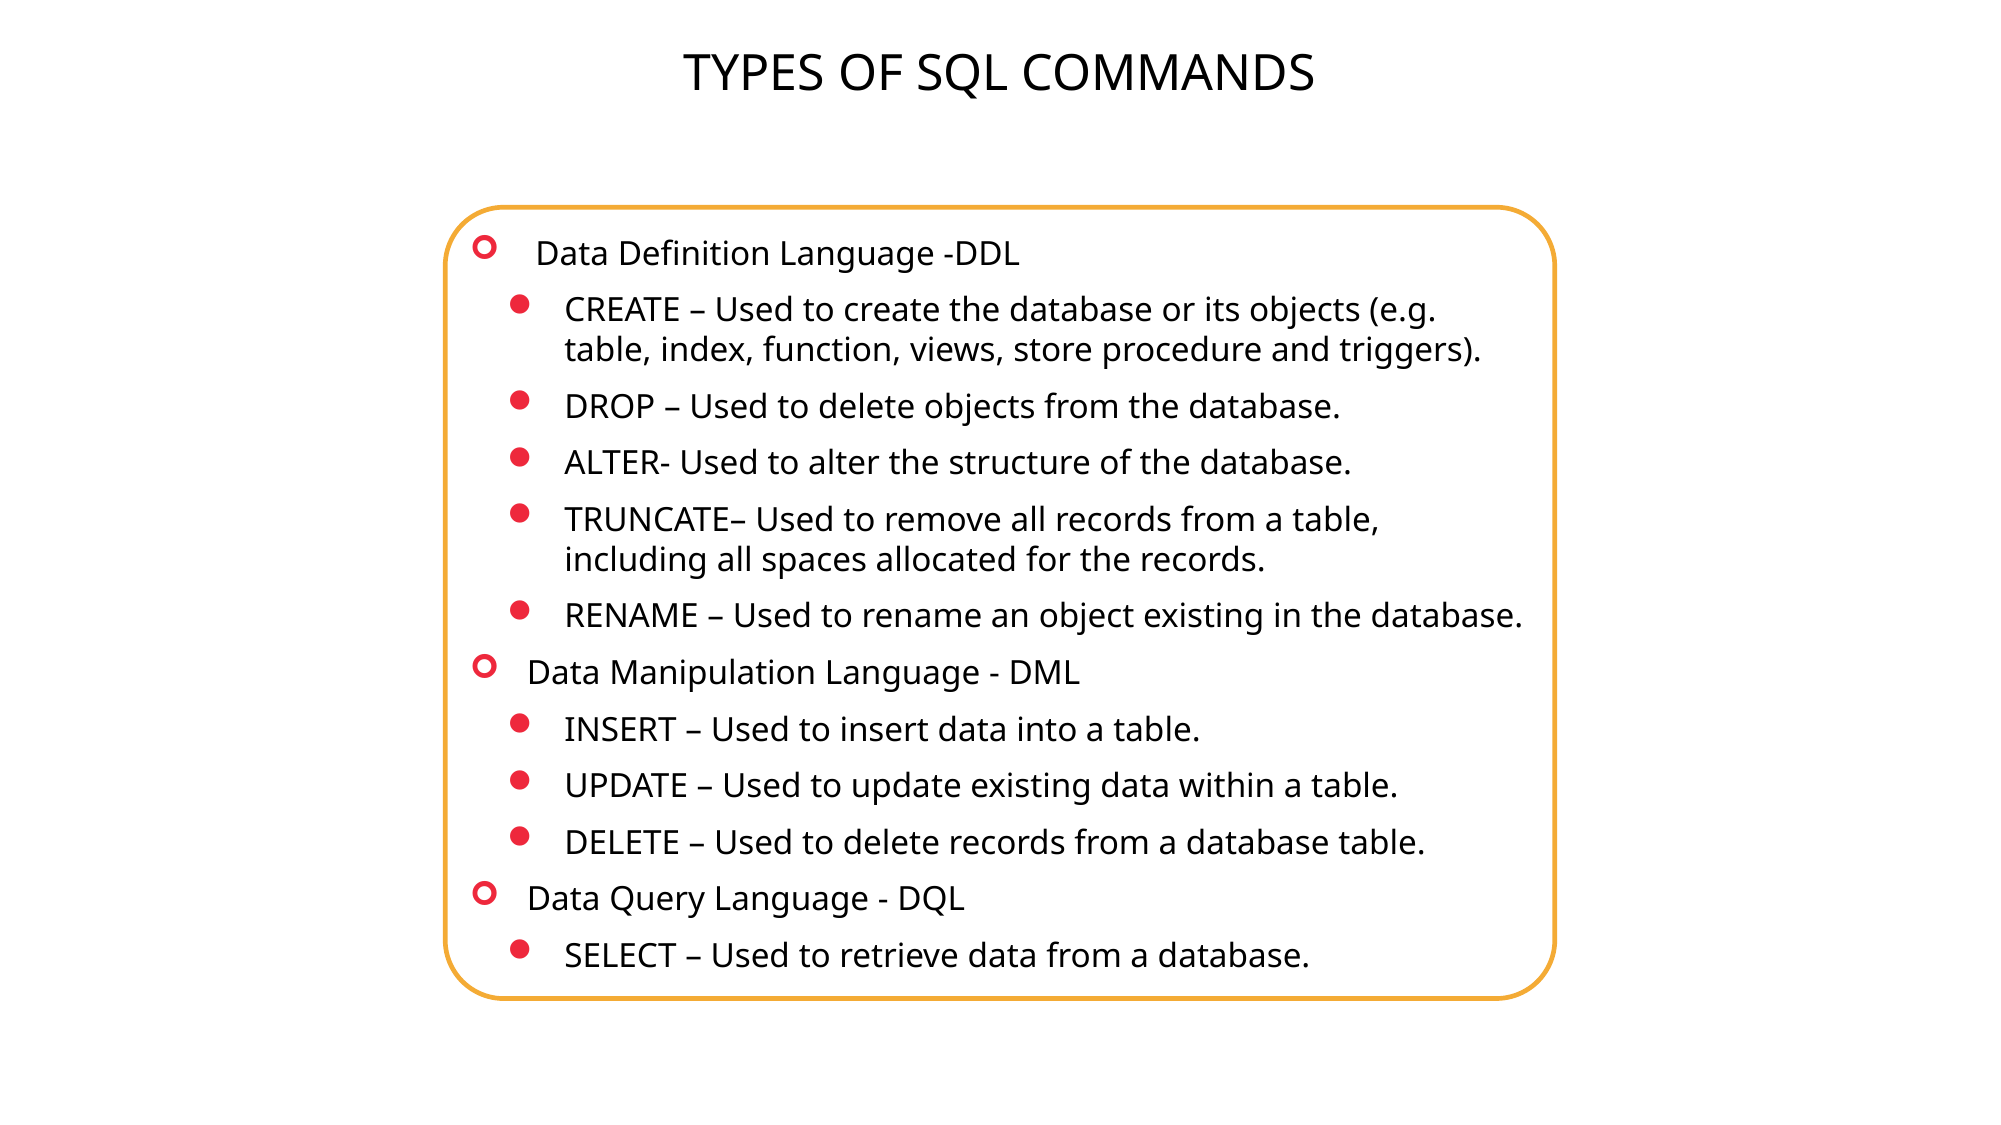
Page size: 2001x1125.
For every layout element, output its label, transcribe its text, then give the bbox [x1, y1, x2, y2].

text_box TYPES OF SQL COMMANDS [205, 33, 1795, 109]
text_box Data Definition Language -DDL CREATE – Used to create the database or its objects (e.g. table, index, function, views, store procedure and triggers). DROP – Used to delete objects from the database. ALTER- Used to alter the structure of the database. TRUNCATE– Used to remove all records from a table, including all spaces allocated for the records. RENAME – Used to rename an object existing in the database. Data Manipulation Language - DML INSERT – Used to insert data into a table. UPDATE – Used to update existing data within a table. DELETE – Used to delete records from a database table. Data Query Language - DQL SELECT – Used to retrieve data from a database. [445, 207, 1555, 999]
